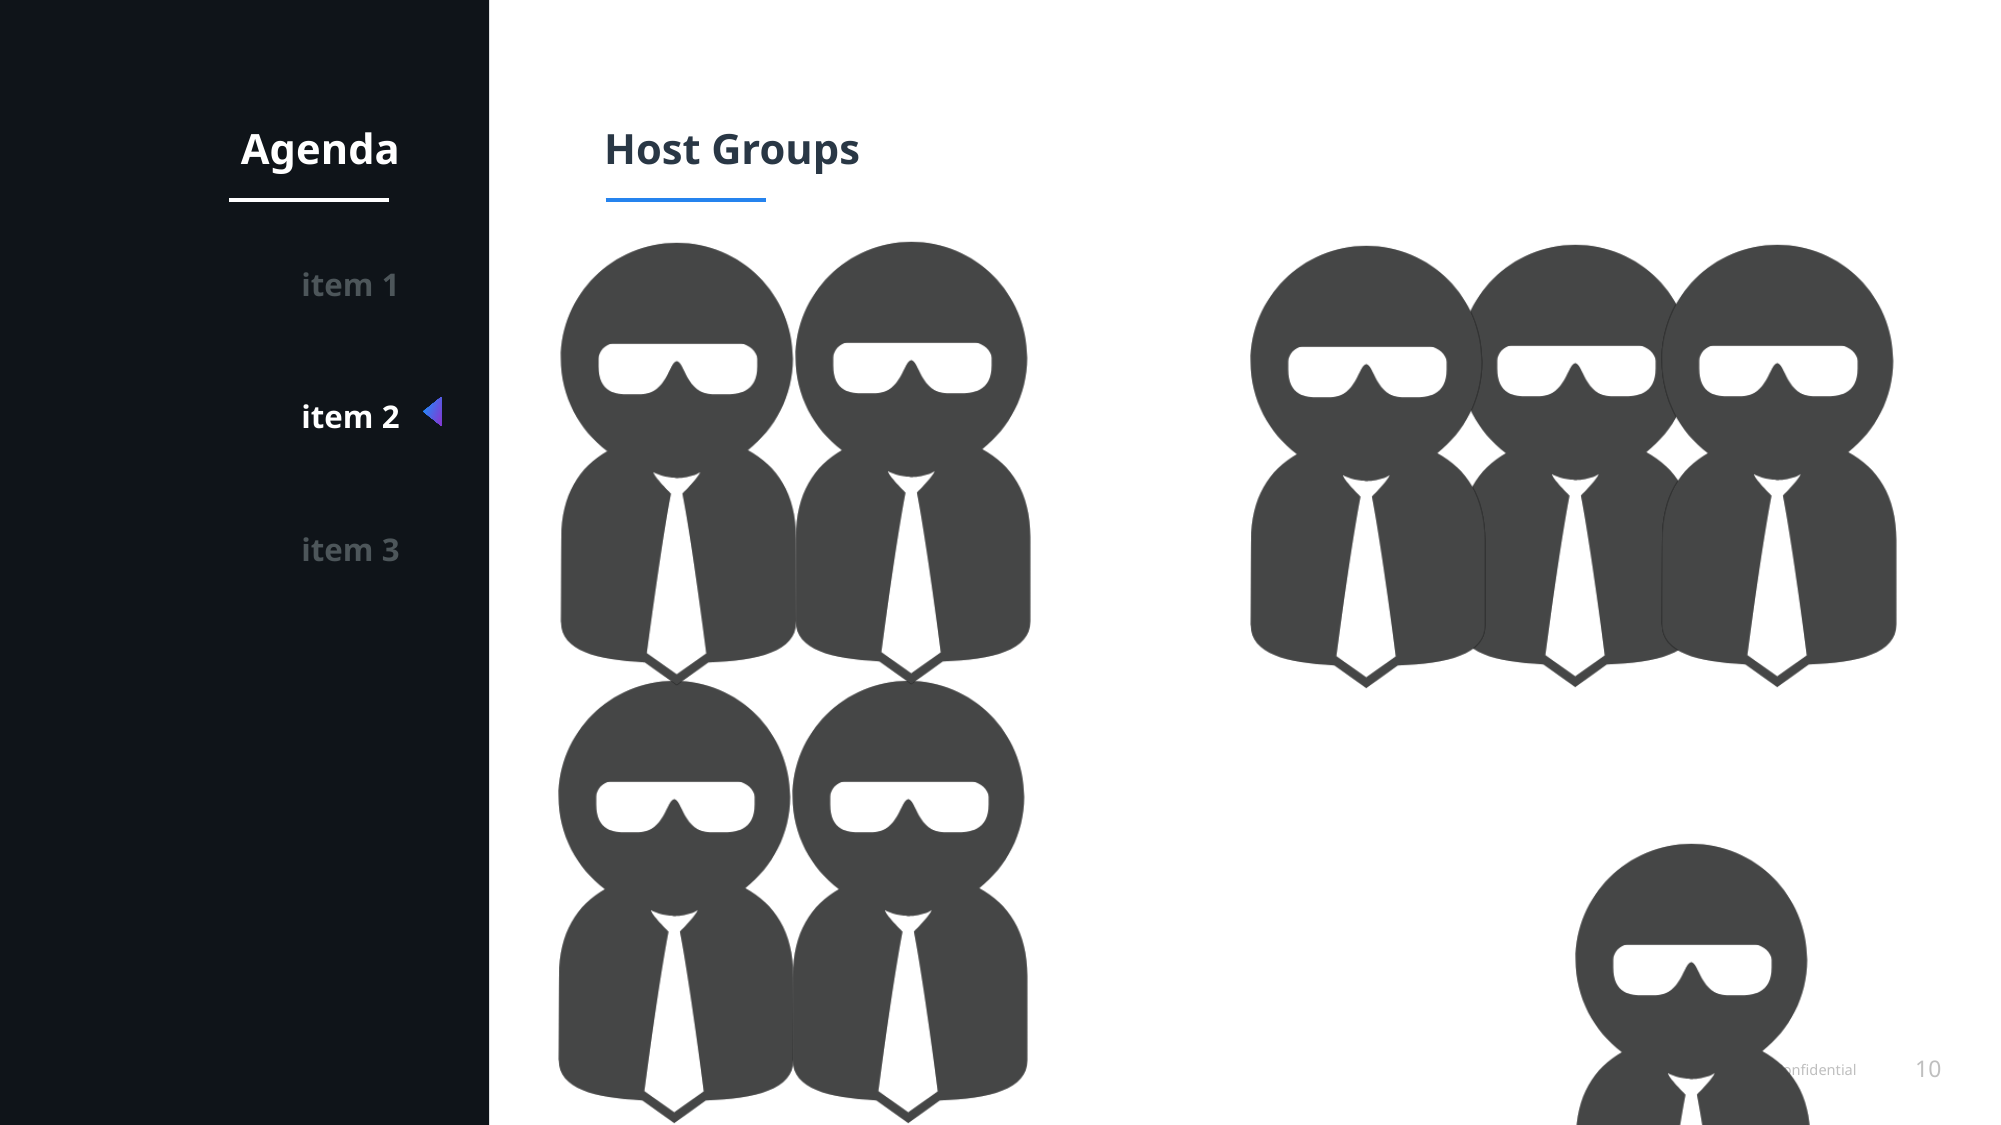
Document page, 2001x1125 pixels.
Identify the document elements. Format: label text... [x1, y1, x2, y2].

list Agenda [73, 59, 415, 181]
title Host Groups [589, 59, 1863, 181]
list item 1 item 2 item 3 [73, 249, 411, 1125]
picture [409, 196, 2000, 1125]
picture [1426, 798, 1961, 1125]
